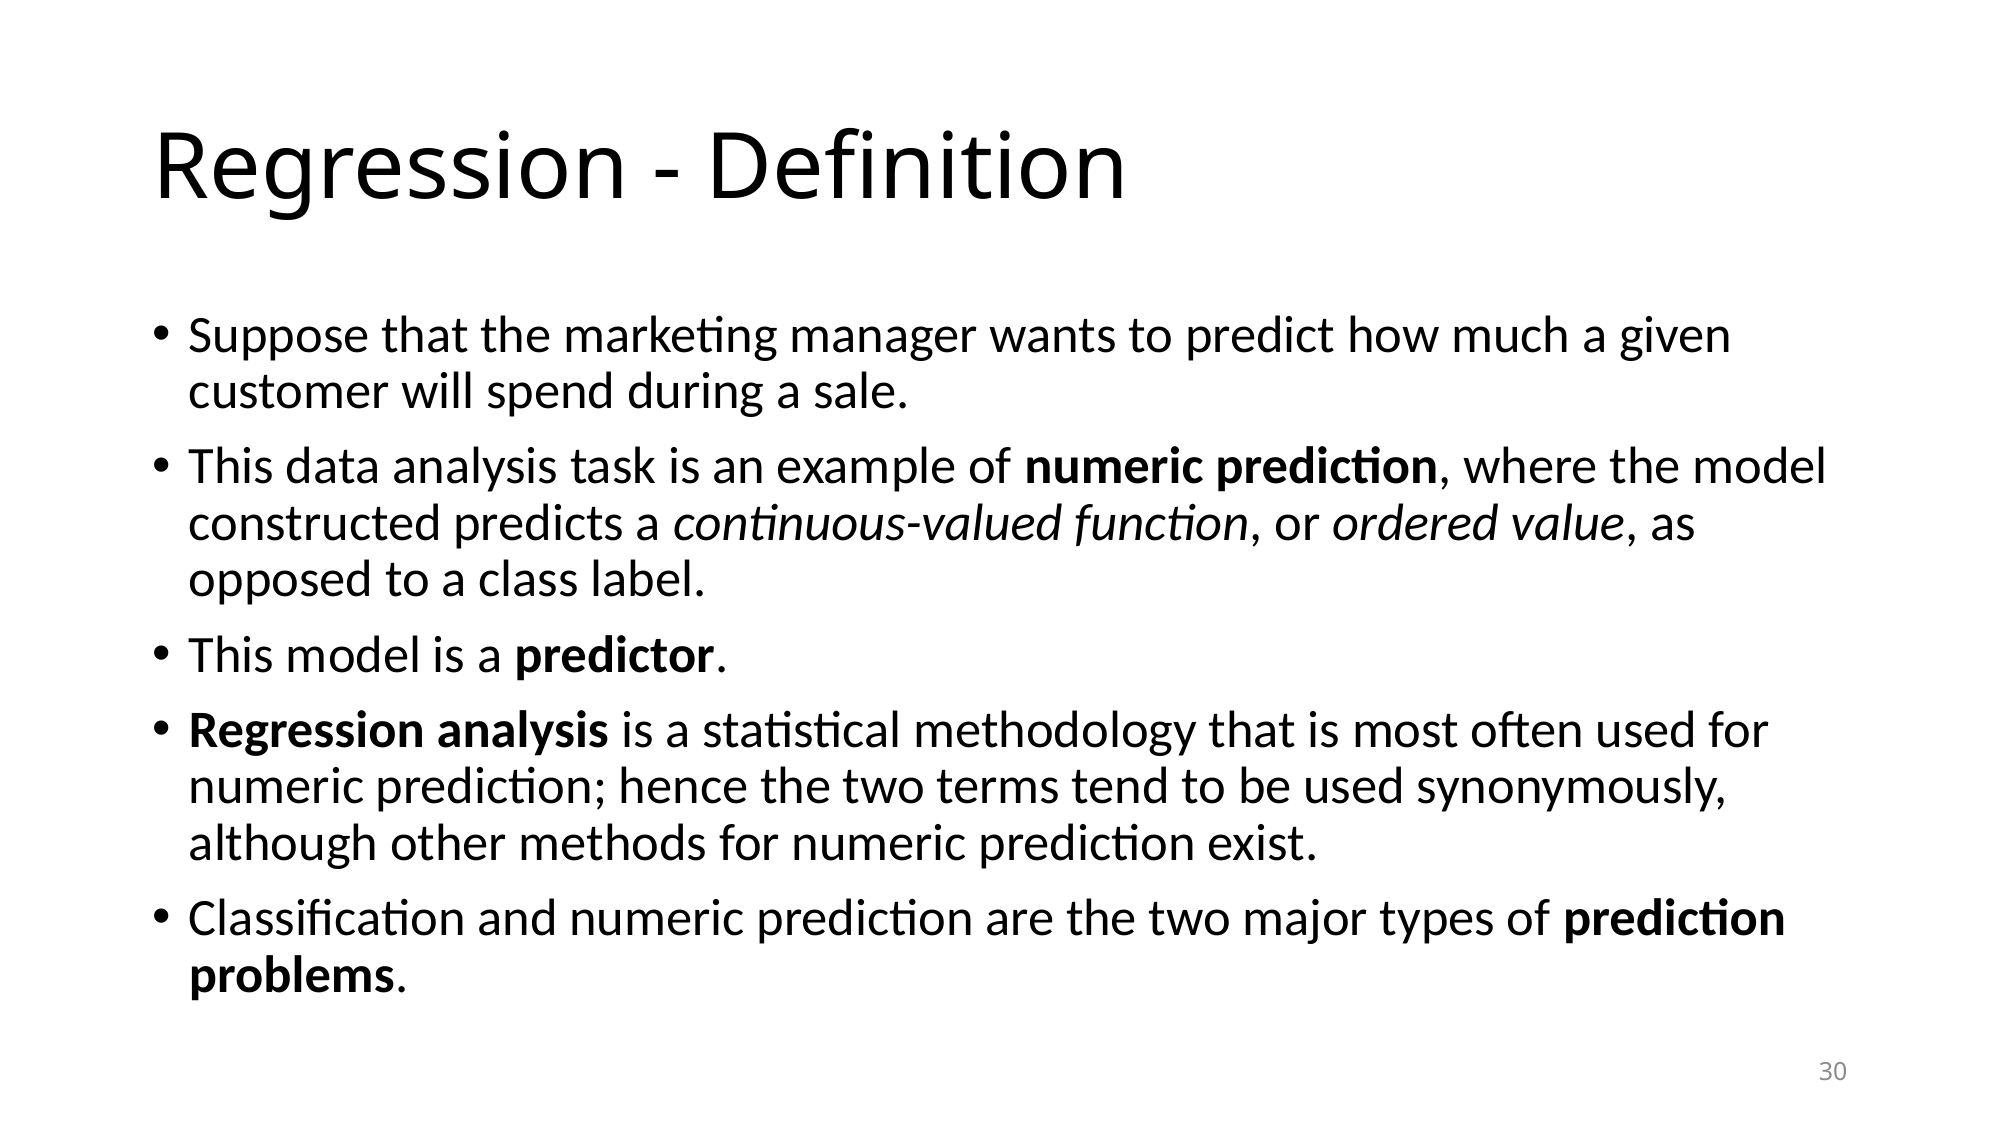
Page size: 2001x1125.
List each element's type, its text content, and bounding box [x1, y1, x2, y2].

slide_number 30 [1412, 1042, 1863, 1103]
title Regression - Definition [137, 59, 1863, 278]
list Suppose that the marketing manager wants to predict how much a given customer will spend during a sale. This data analysis task is an example of numeric prediction, where the model constructed predicts a continuous-valued function, or ordered value, as opposed to a class label. This model is a predictor. Regression analysis is a statistical methodology that is most often used for numeric prediction; hence the two terms tend to be used synonymously, although other methods for numeric prediction exist. Classification and numeric prediction are the two major types of prediction problems. [137, 299, 1863, 1014]
